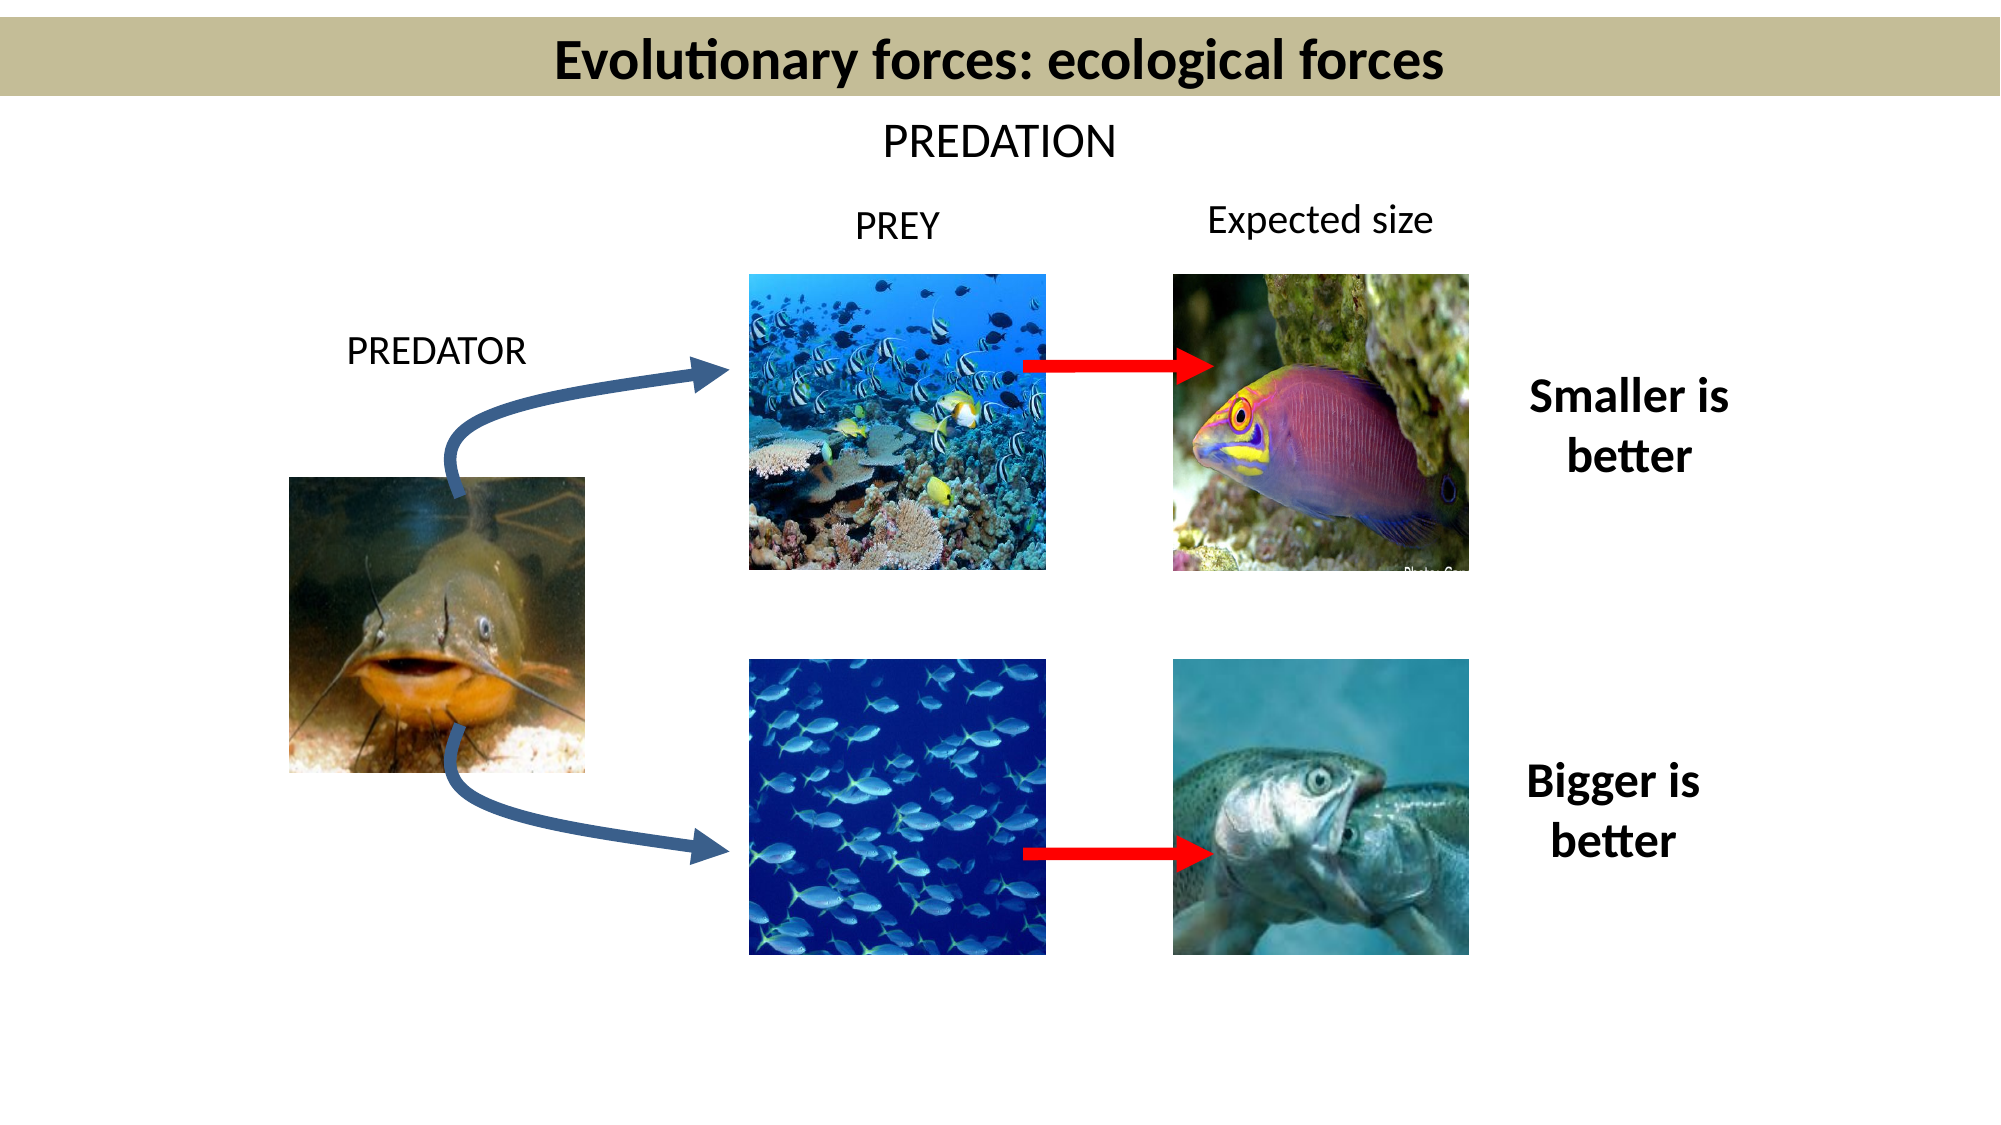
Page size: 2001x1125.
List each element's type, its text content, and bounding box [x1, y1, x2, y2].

text_box [448, 365, 730, 476]
picture [749, 274, 1022, 570]
picture [749, 659, 1022, 956]
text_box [1022, 274, 1770, 571]
text_box PREDATOR [289, 308, 585, 388]
text_box PREY [749, 183, 1046, 263]
text_box PREDATION [777, 98, 1223, 178]
picture [288, 477, 585, 774]
text_box Evolutionary forces: ecological forces [0, 17, 2000, 96]
text_box Expected size [1172, 177, 1469, 257]
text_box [1022, 659, 1738, 956]
text_box [453, 781, 730, 857]
